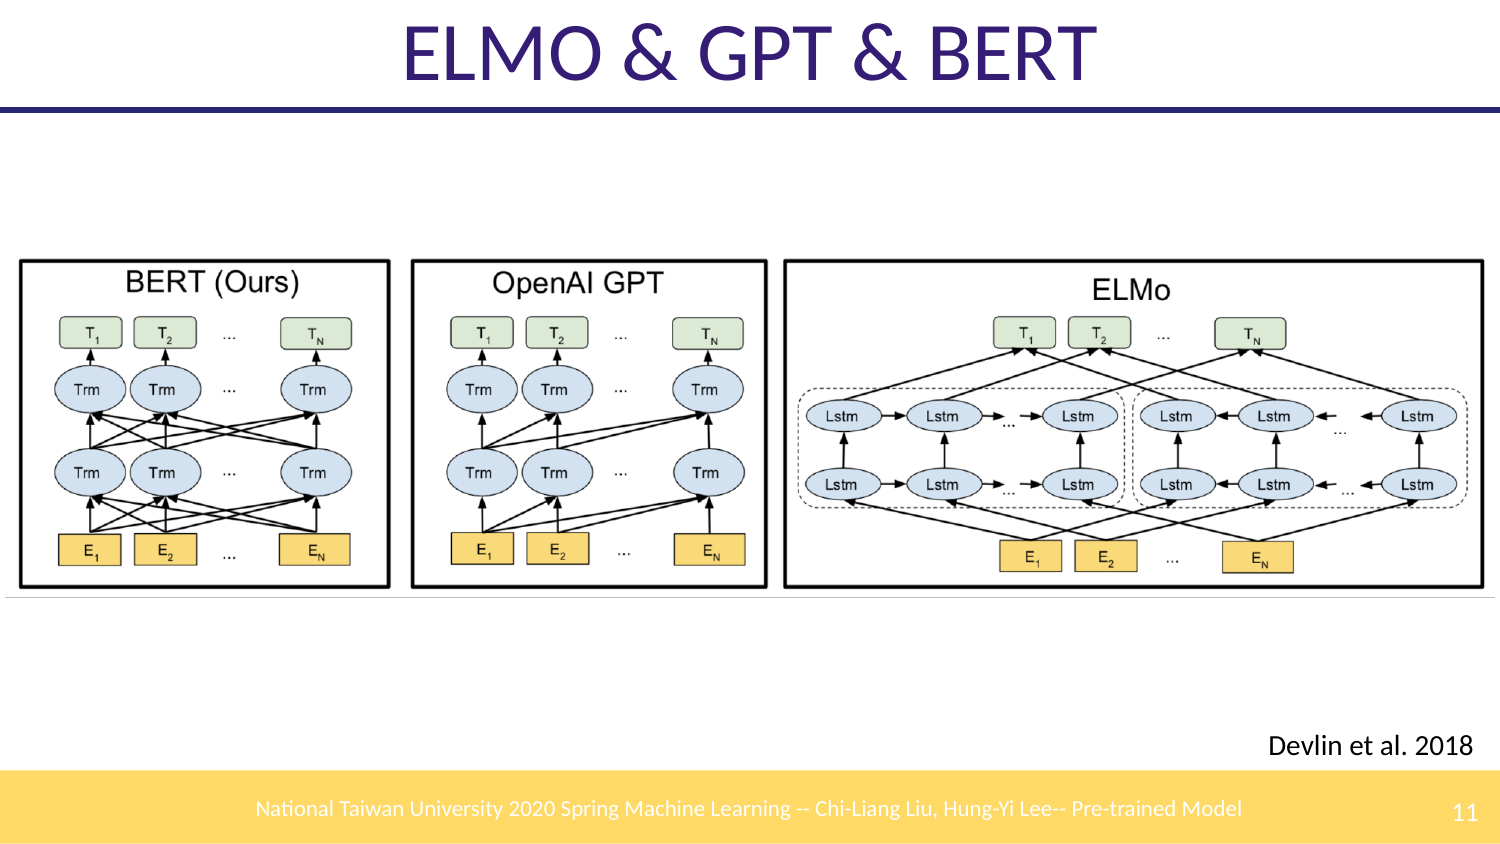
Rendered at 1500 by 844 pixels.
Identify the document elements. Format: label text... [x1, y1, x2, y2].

picture [4, 246, 1496, 598]
text_box Devlin et al. 2018 [1253, 710, 1499, 760]
slide_number ‹#› [1403, 779, 1494, 844]
title ELMO & GPT & BERT [0, 10, 1500, 105]
